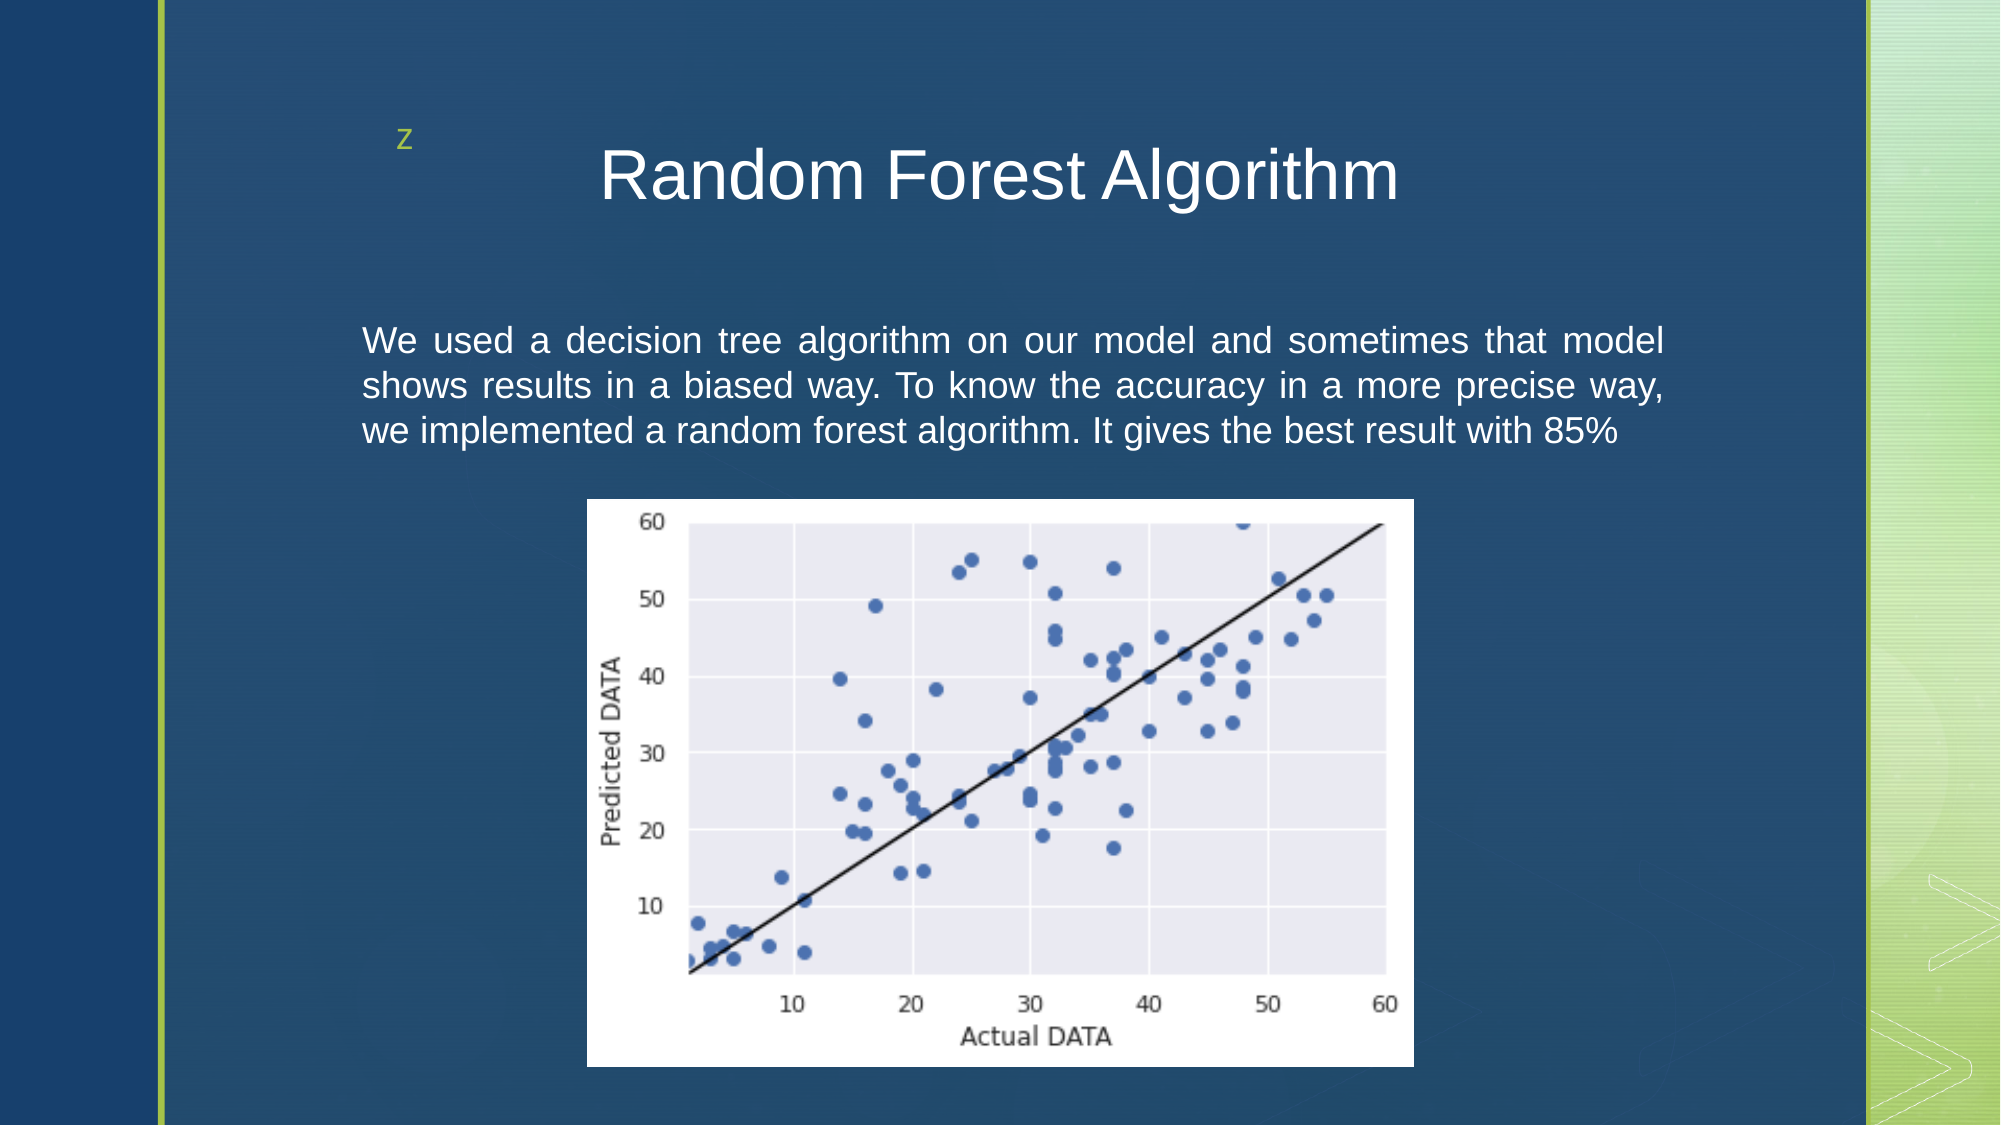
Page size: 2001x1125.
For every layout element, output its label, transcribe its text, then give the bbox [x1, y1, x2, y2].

picture [586, 498, 1414, 1067]
title Random Forest Algorithm [347, 130, 1653, 308]
text_box We used a decision tree algorithm on our model and sometimes that model shows results in a biased way. To know the accuracy in a more precise way, we implemented a random forest algorithm. It gives the best result with 85% [347, 308, 1680, 459]
picture [1871, 0, 2001, 1125]
